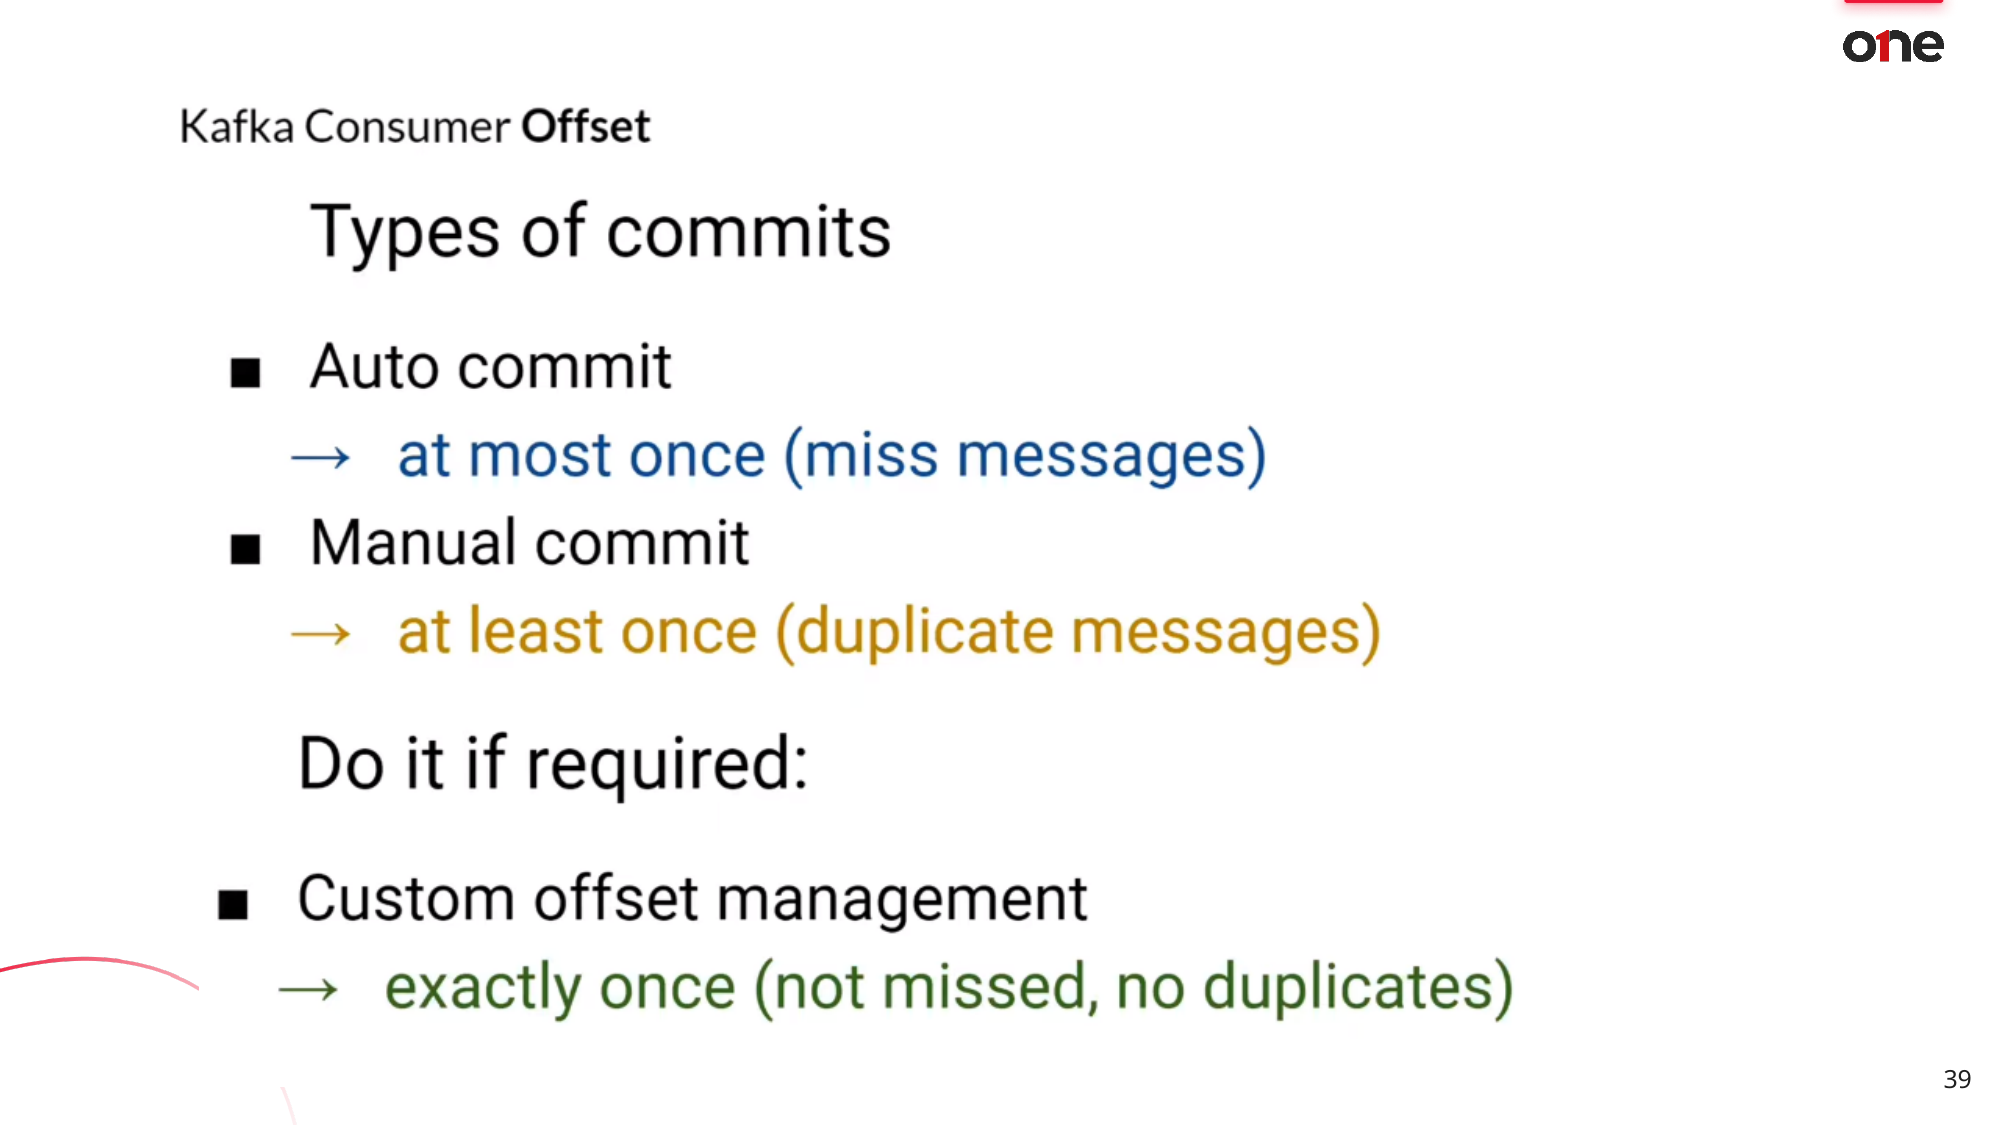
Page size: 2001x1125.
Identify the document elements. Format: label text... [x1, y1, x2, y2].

picture [0, 190, 1540, 1125]
picture [168, 86, 658, 162]
slide_number 39 [1857, 1047, 1987, 1114]
picture [1843, 30, 1944, 62]
picture [1825, 0, 1961, 22]
